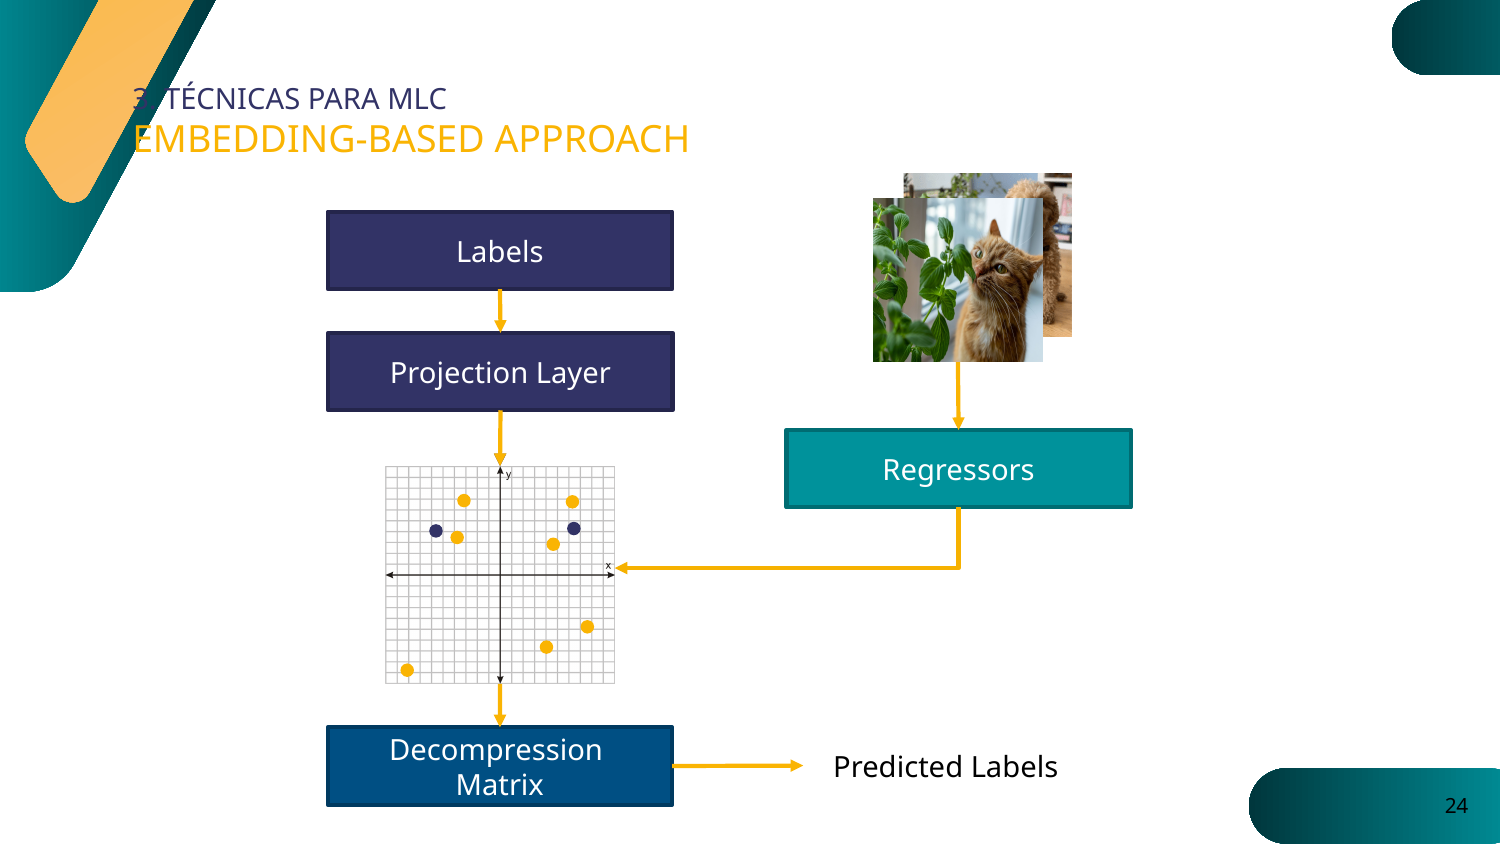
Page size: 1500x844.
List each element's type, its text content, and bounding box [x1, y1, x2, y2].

text_box Decompression Matrix [326, 725, 674, 807]
picture [384, 465, 616, 685]
text_box 24 [1429, 784, 1484, 825]
picture [873, 172, 1073, 363]
text_box Regressors [821, 428, 1133, 509]
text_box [756, 365, 818, 710]
text_box 3. TÉCNICAS PARA MLC EMBEDDING-BASED APPROACH [117, 90, 1383, 185]
text_box Labels [326, 210, 674, 291]
text_box Predicted Labels [803, 740, 1089, 791]
text_box Projection Layer [326, 331, 675, 412]
